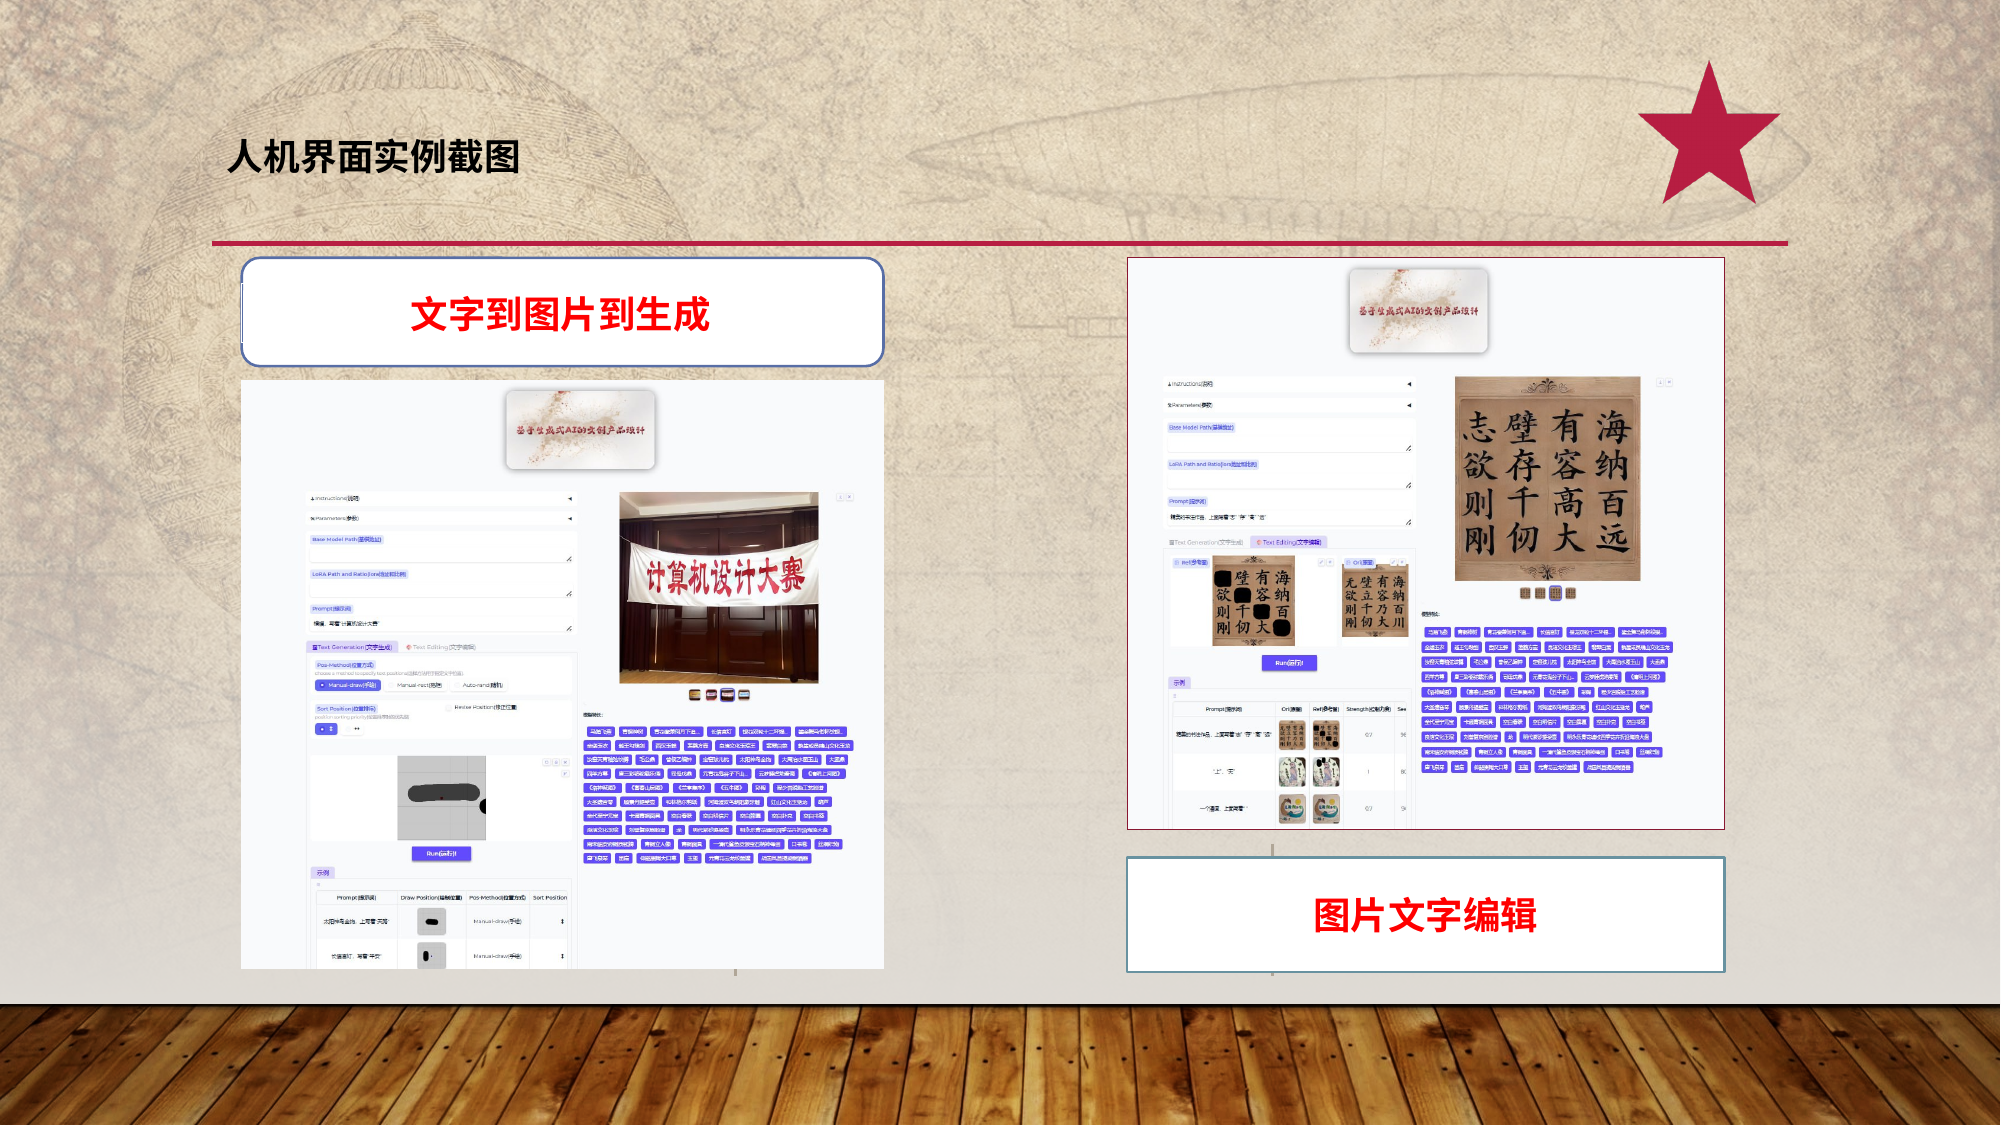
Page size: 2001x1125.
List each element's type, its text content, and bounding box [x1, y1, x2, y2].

text_box 文字到图片到生成 [241, 283, 881, 343]
picture [1126, 257, 1725, 830]
text_box 图片文字编辑 [1126, 856, 1726, 973]
title 人机界面实例截图 [211, 131, 1789, 230]
picture [241, 380, 884, 970]
picture [0, 1004, 2000, 1125]
picture [1623, 45, 1796, 218]
text_box [240, 256, 885, 368]
